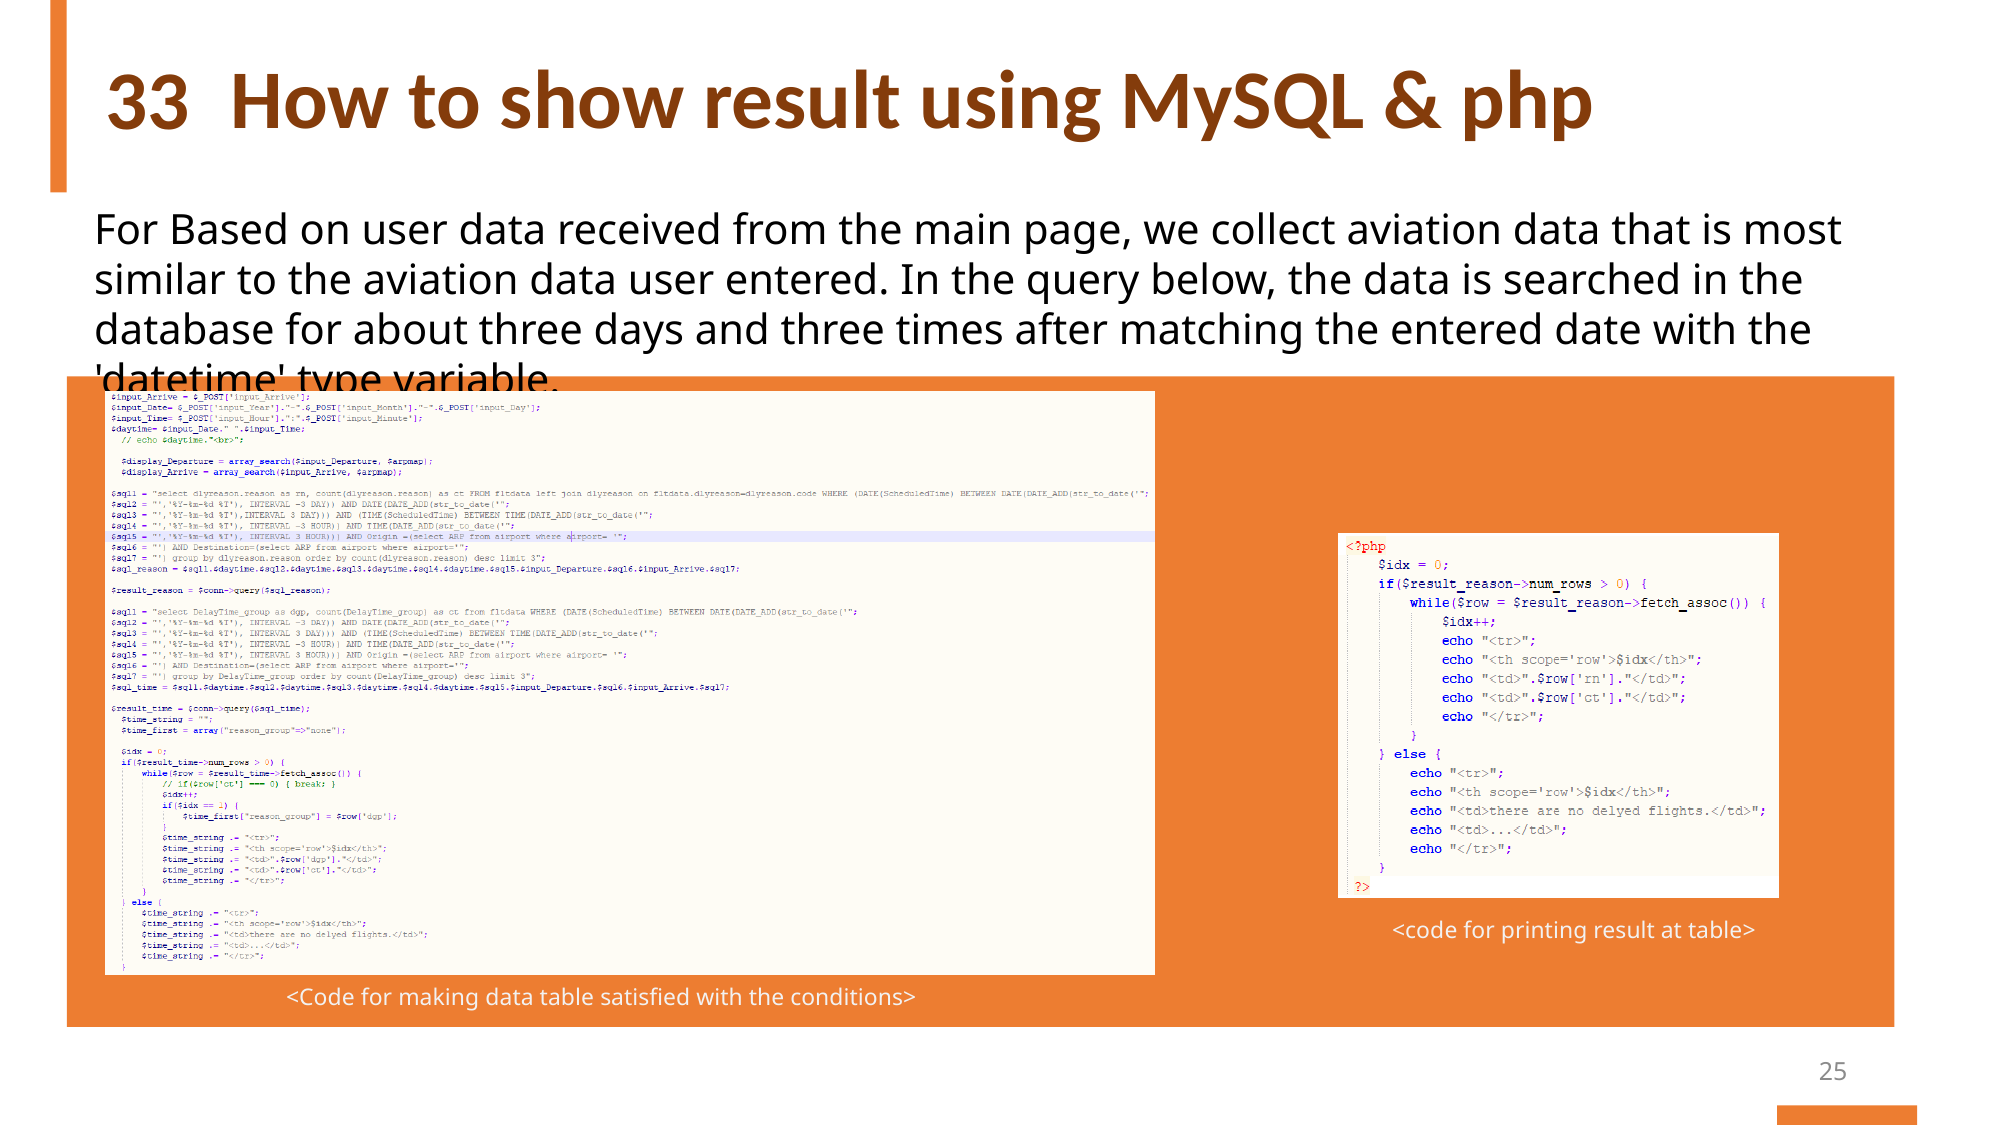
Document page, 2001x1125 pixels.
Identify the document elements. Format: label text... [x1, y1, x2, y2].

text_box [49, 0, 68, 193]
text_box <code for printing result at table> [1377, 908, 1795, 951]
text_box [1776, 1104, 1918, 1125]
text_box [66, 375, 1896, 1028]
picture [1338, 533, 1779, 898]
text_box For Based on user data received from the main page, we collect aviation data that is most similar to the aviation data user entered. In the query below, the data is searched in the database for about three days and three times after matching the entered date with the 'datetime' type variable. [79, 195, 1895, 411]
text_box <Code for making data table satisfied with the conditions> [271, 975, 949, 1018]
text_box 33 [90, 39, 271, 154]
slide_number 25 [1412, 1042, 1863, 1103]
text_box How to show result using MySQL & php [216, 38, 1630, 153]
picture [105, 391, 1155, 975]
